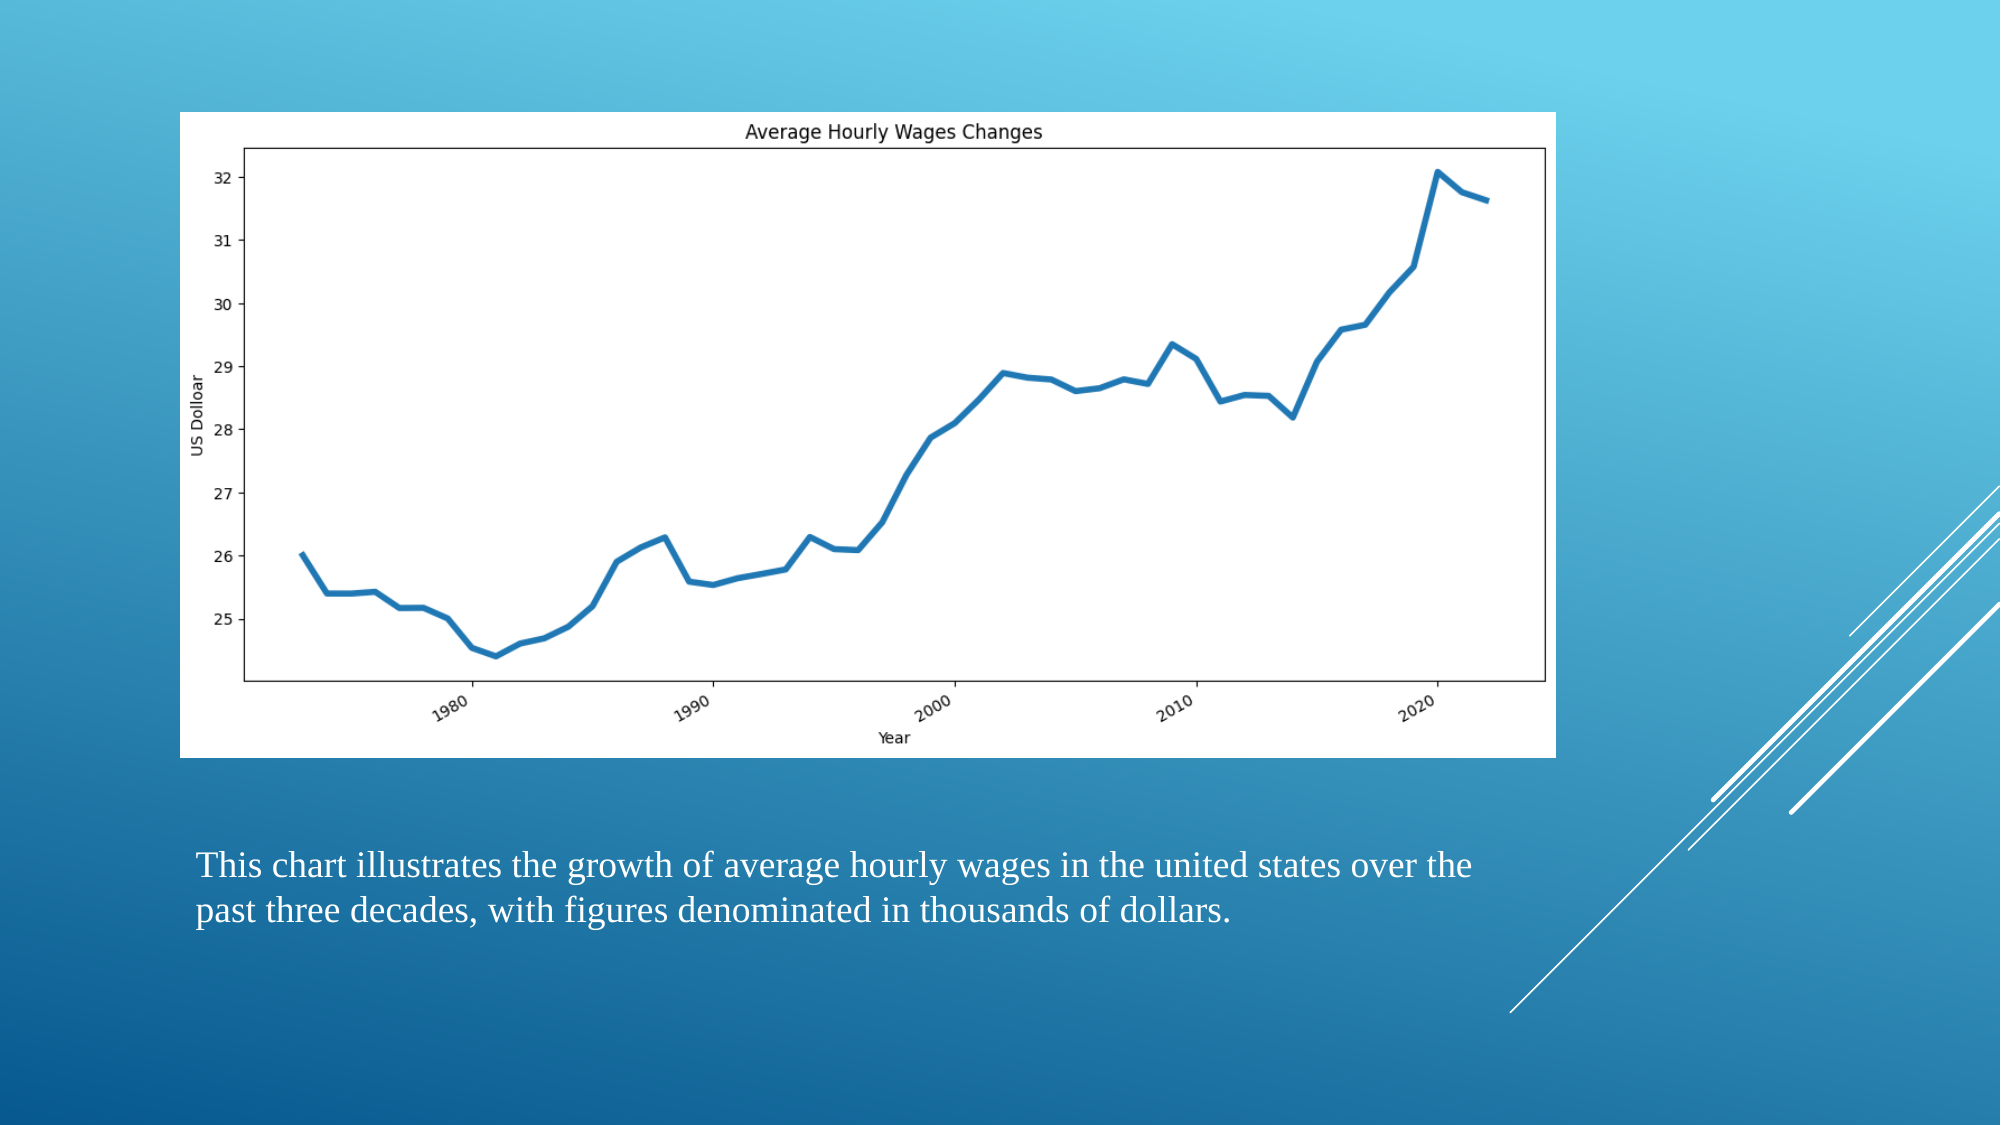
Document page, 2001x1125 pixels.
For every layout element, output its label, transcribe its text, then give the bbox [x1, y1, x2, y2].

title This chart illustrates the growth of average hourly wages in the united states over the past three decades, with figures denominated in thousands of dollars. [180, 786, 1534, 984]
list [180, 112, 1556, 759]
